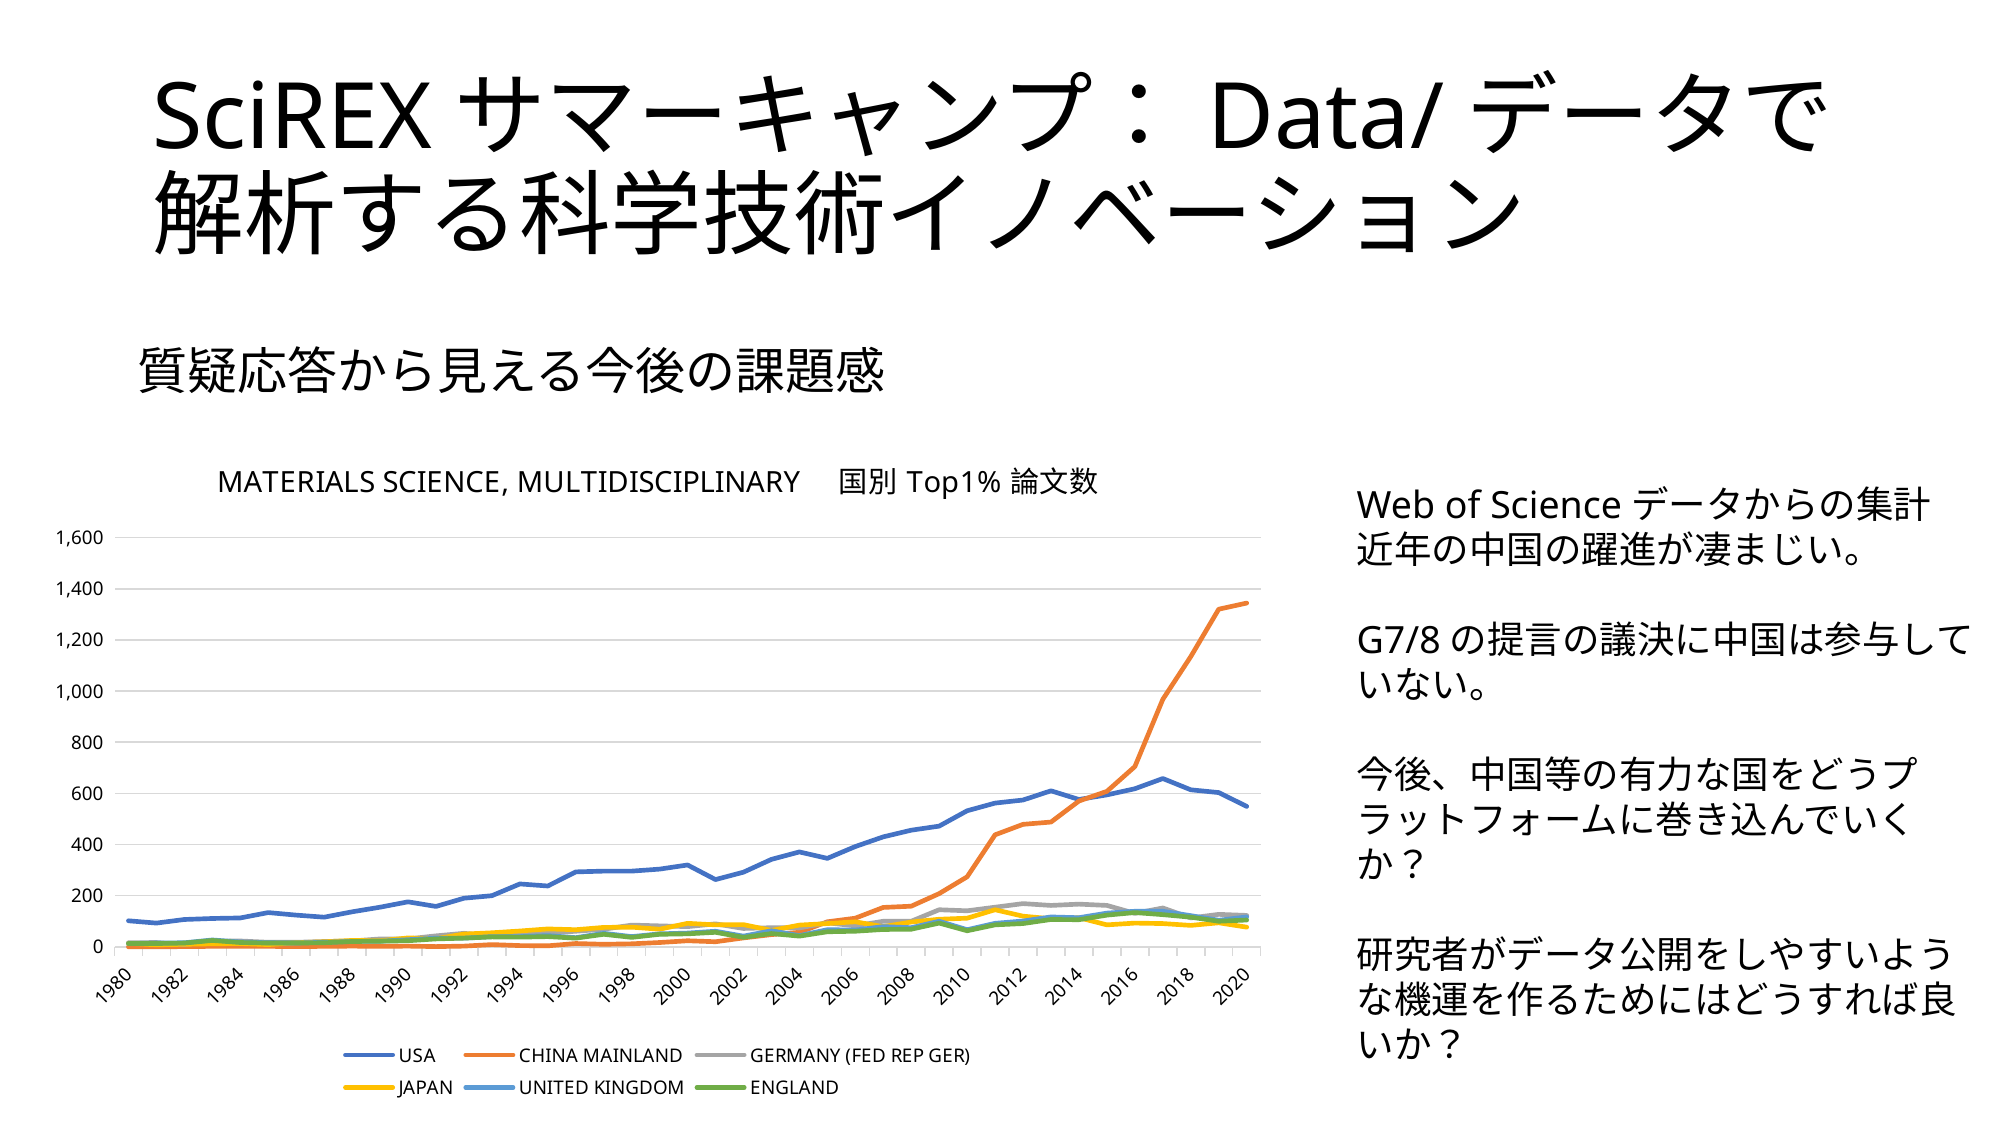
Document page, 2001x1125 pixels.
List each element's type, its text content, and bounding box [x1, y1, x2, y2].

text_box 質疑応答から見える今後の課題感 [122, 332, 901, 407]
title SciREXサマーキャンプ：Data/データで解析する科学技術イノベーション [137, 59, 1863, 278]
text_box Web of Scienceデータからの集計 近年の中国の躍進が凄まじい。 G7/8の提言の議決に中国は参与していない。 今後、中国等の有力な国をどうプラットフォームに巻き込んでいくか？ 研究者がデータ公開をしやすいような機運を作るためにはどうすれば良いか？ [1341, 473, 2000, 1119]
chart [30, 431, 1286, 1107]
